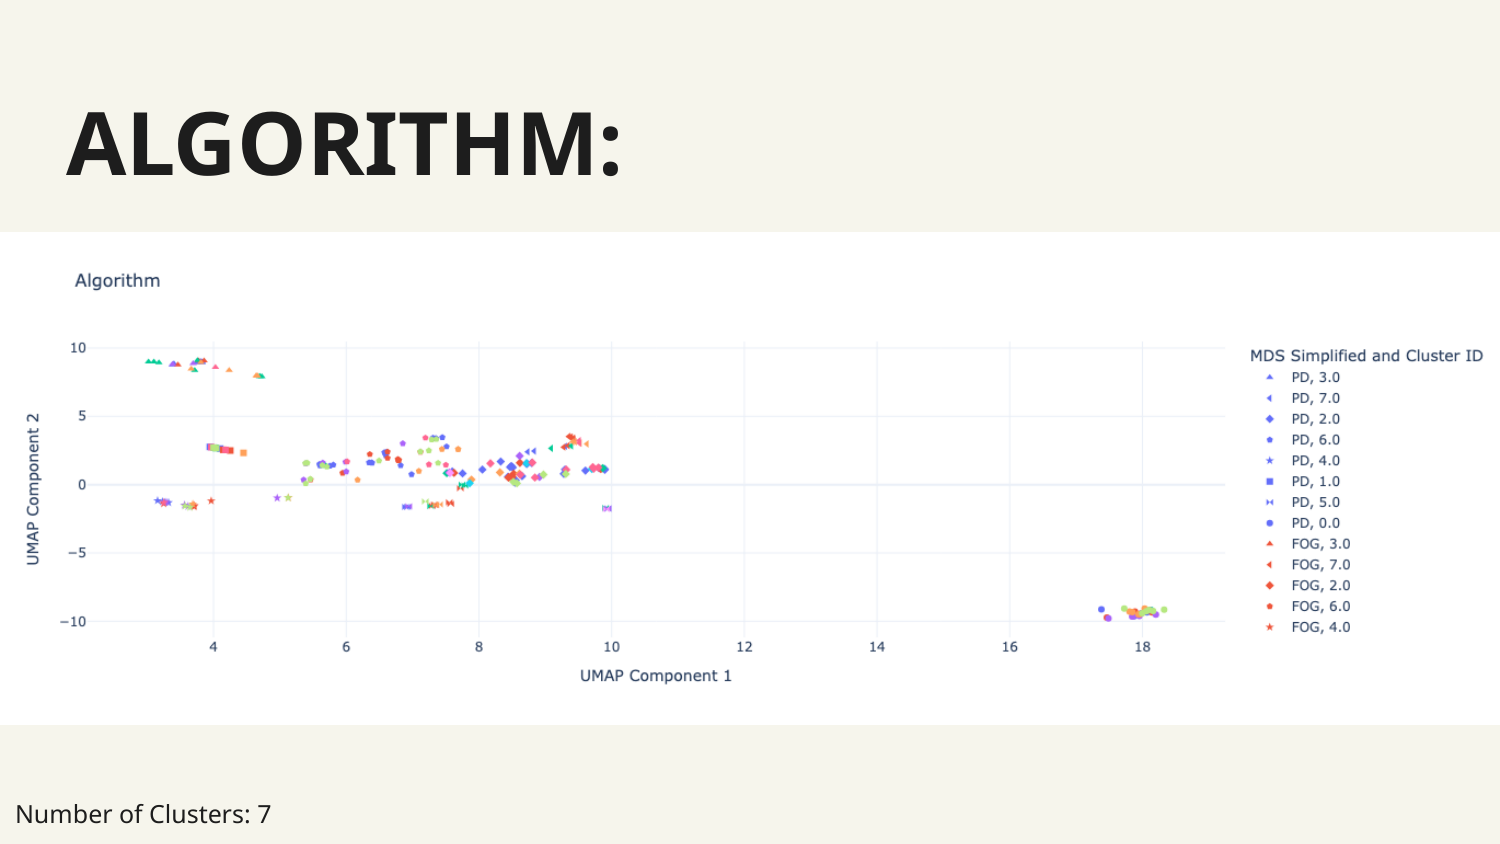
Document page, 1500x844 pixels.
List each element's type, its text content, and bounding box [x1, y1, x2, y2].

title ALGORITHM: [51, 72, 1449, 167]
text_box Number of Clusters: 7 [0, 783, 493, 844]
picture [0, 231, 1500, 726]
